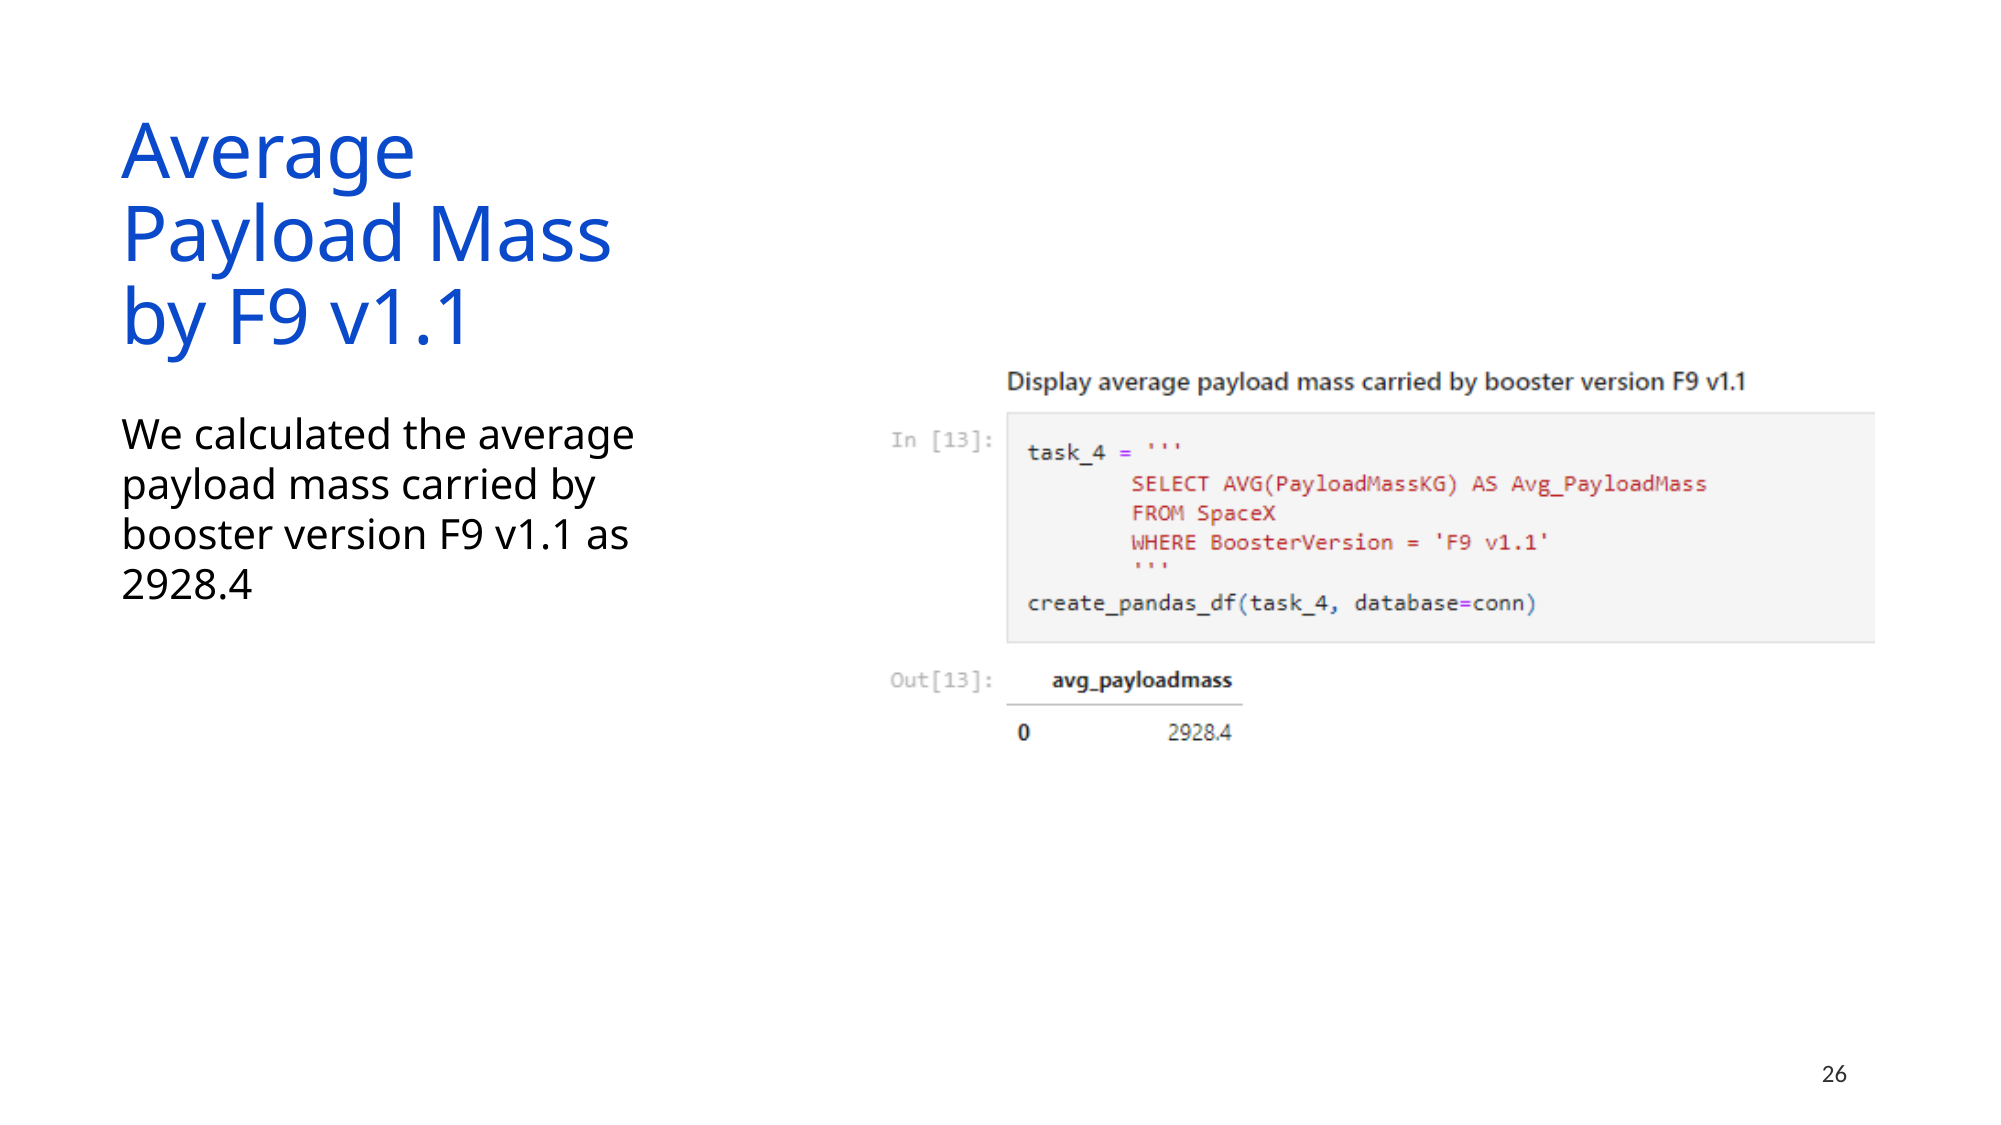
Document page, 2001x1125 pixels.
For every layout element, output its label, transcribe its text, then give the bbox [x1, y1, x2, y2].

text_box Average Payload Mass by F9 v1.1 [106, 103, 682, 370]
picture [886, 363, 1875, 761]
list We calculated the average payload mass carried by booster version F9 v1.1 as 2928.4 [106, 399, 682, 1021]
slide_number 26 [1412, 1042, 1863, 1103]
